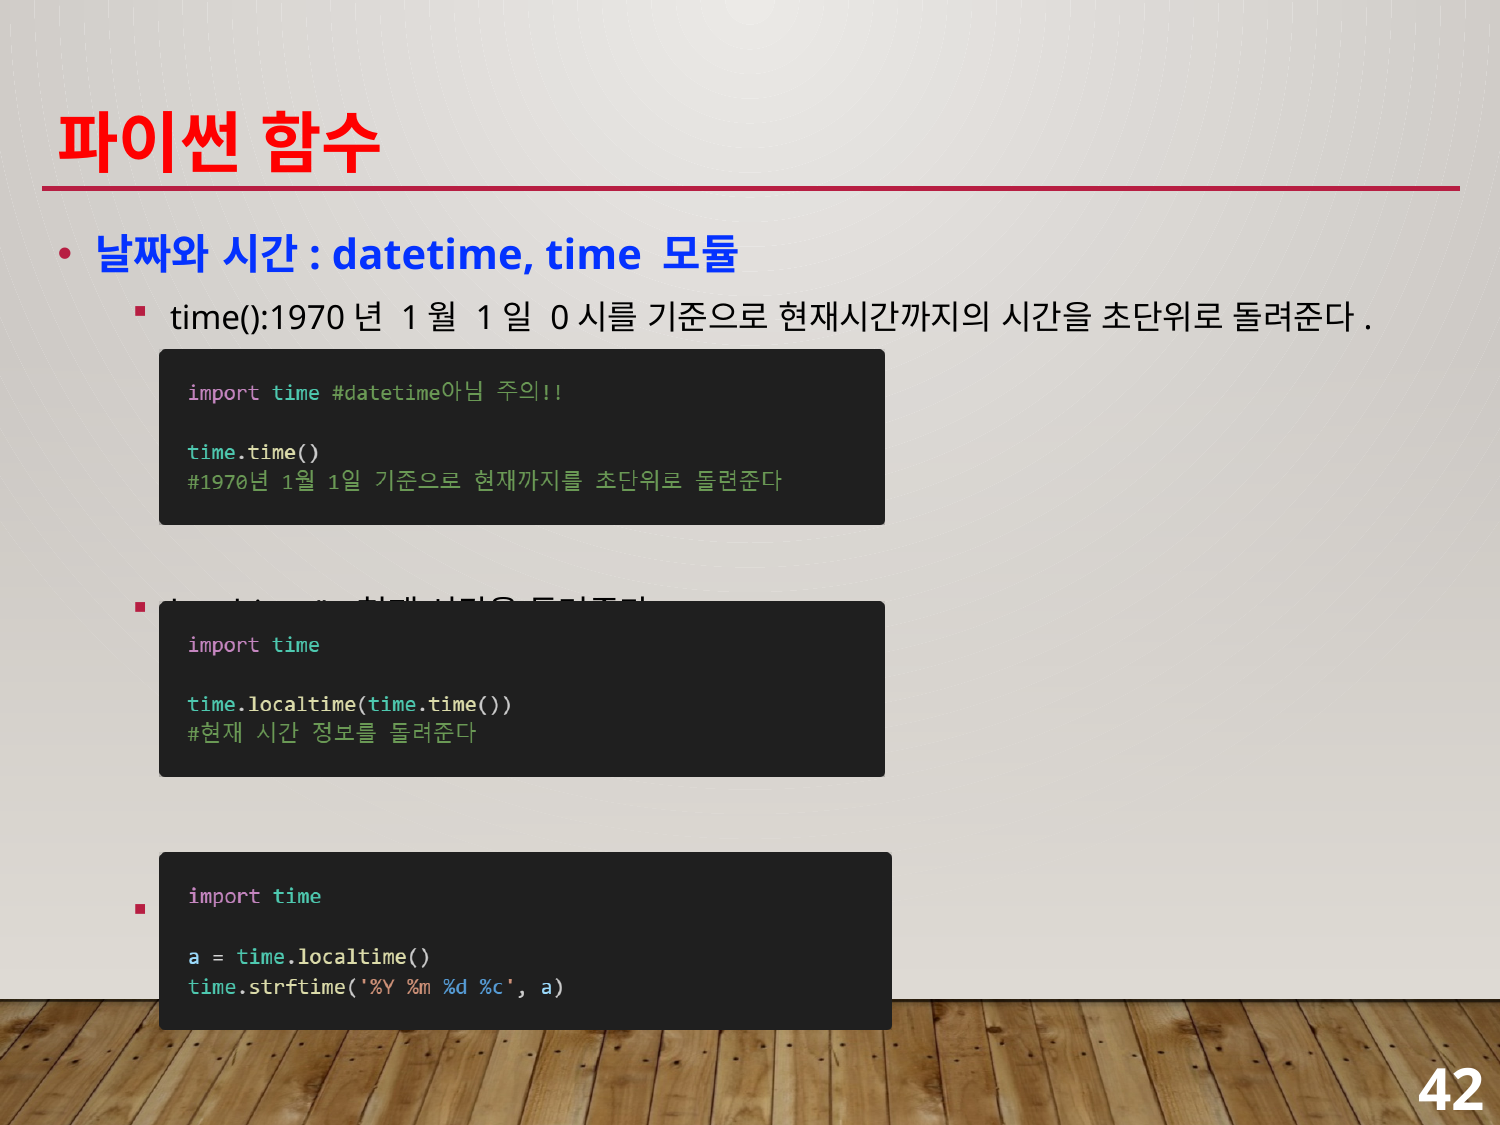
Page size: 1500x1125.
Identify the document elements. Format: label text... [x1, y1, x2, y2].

picture [0, 852, 1500, 1125]
list 날짜와 시간: datetime, time 모듈 time():1970년 1월 1일 0시를 기준으로 현재시간까지의 시간을 초단위로 돌려준다. localtime(): 현재 시간을 돌려준다. strftime(): time() 모듈도 srtftime()을 지원한다. [42, 210, 1461, 993]
picture [159, 601, 886, 777]
title 파이썬 함수 [42, 16, 1461, 189]
picture [159, 349, 886, 526]
